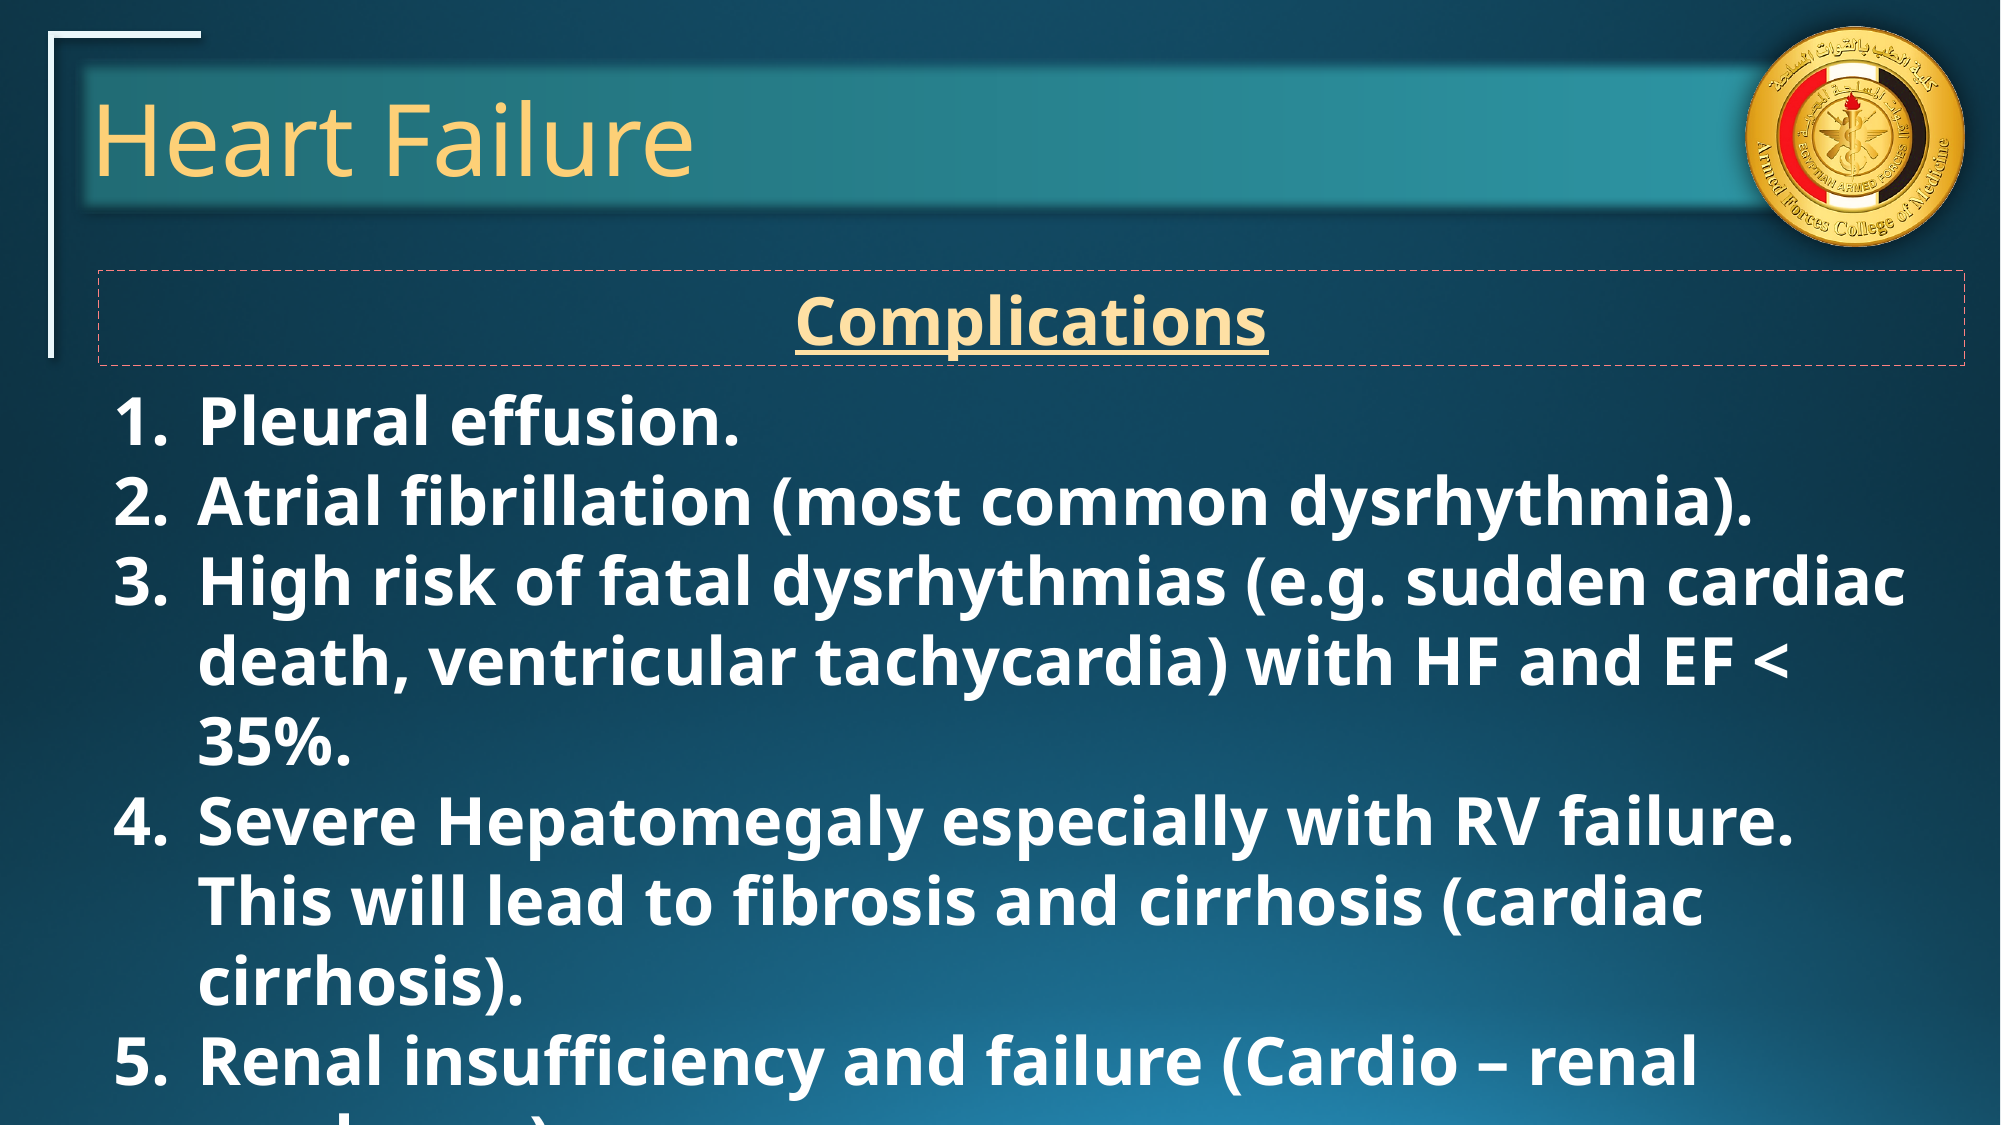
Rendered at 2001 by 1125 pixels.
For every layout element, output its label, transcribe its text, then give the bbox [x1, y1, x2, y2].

text_box Pleural effusion. Atrial fibrillation (most common dysrhythmia). High risk of fatal dysrhythmias (e.g. sudden cardiac death, ventricular tachycardia) with HF and EF < 35%. Severe Hepatomegaly especially with RV failure. This will lead to fibrosis and cirrhosis (cardiac cirrhosis). Renal insufficiency and failure (Cardio – renal syndrome). [98, 371, 1965, 1125]
text_box Heart Failure [91, 74, 1722, 199]
text_box Complications [98, 270, 1965, 366]
picture [0, 0, 2001, 1125]
